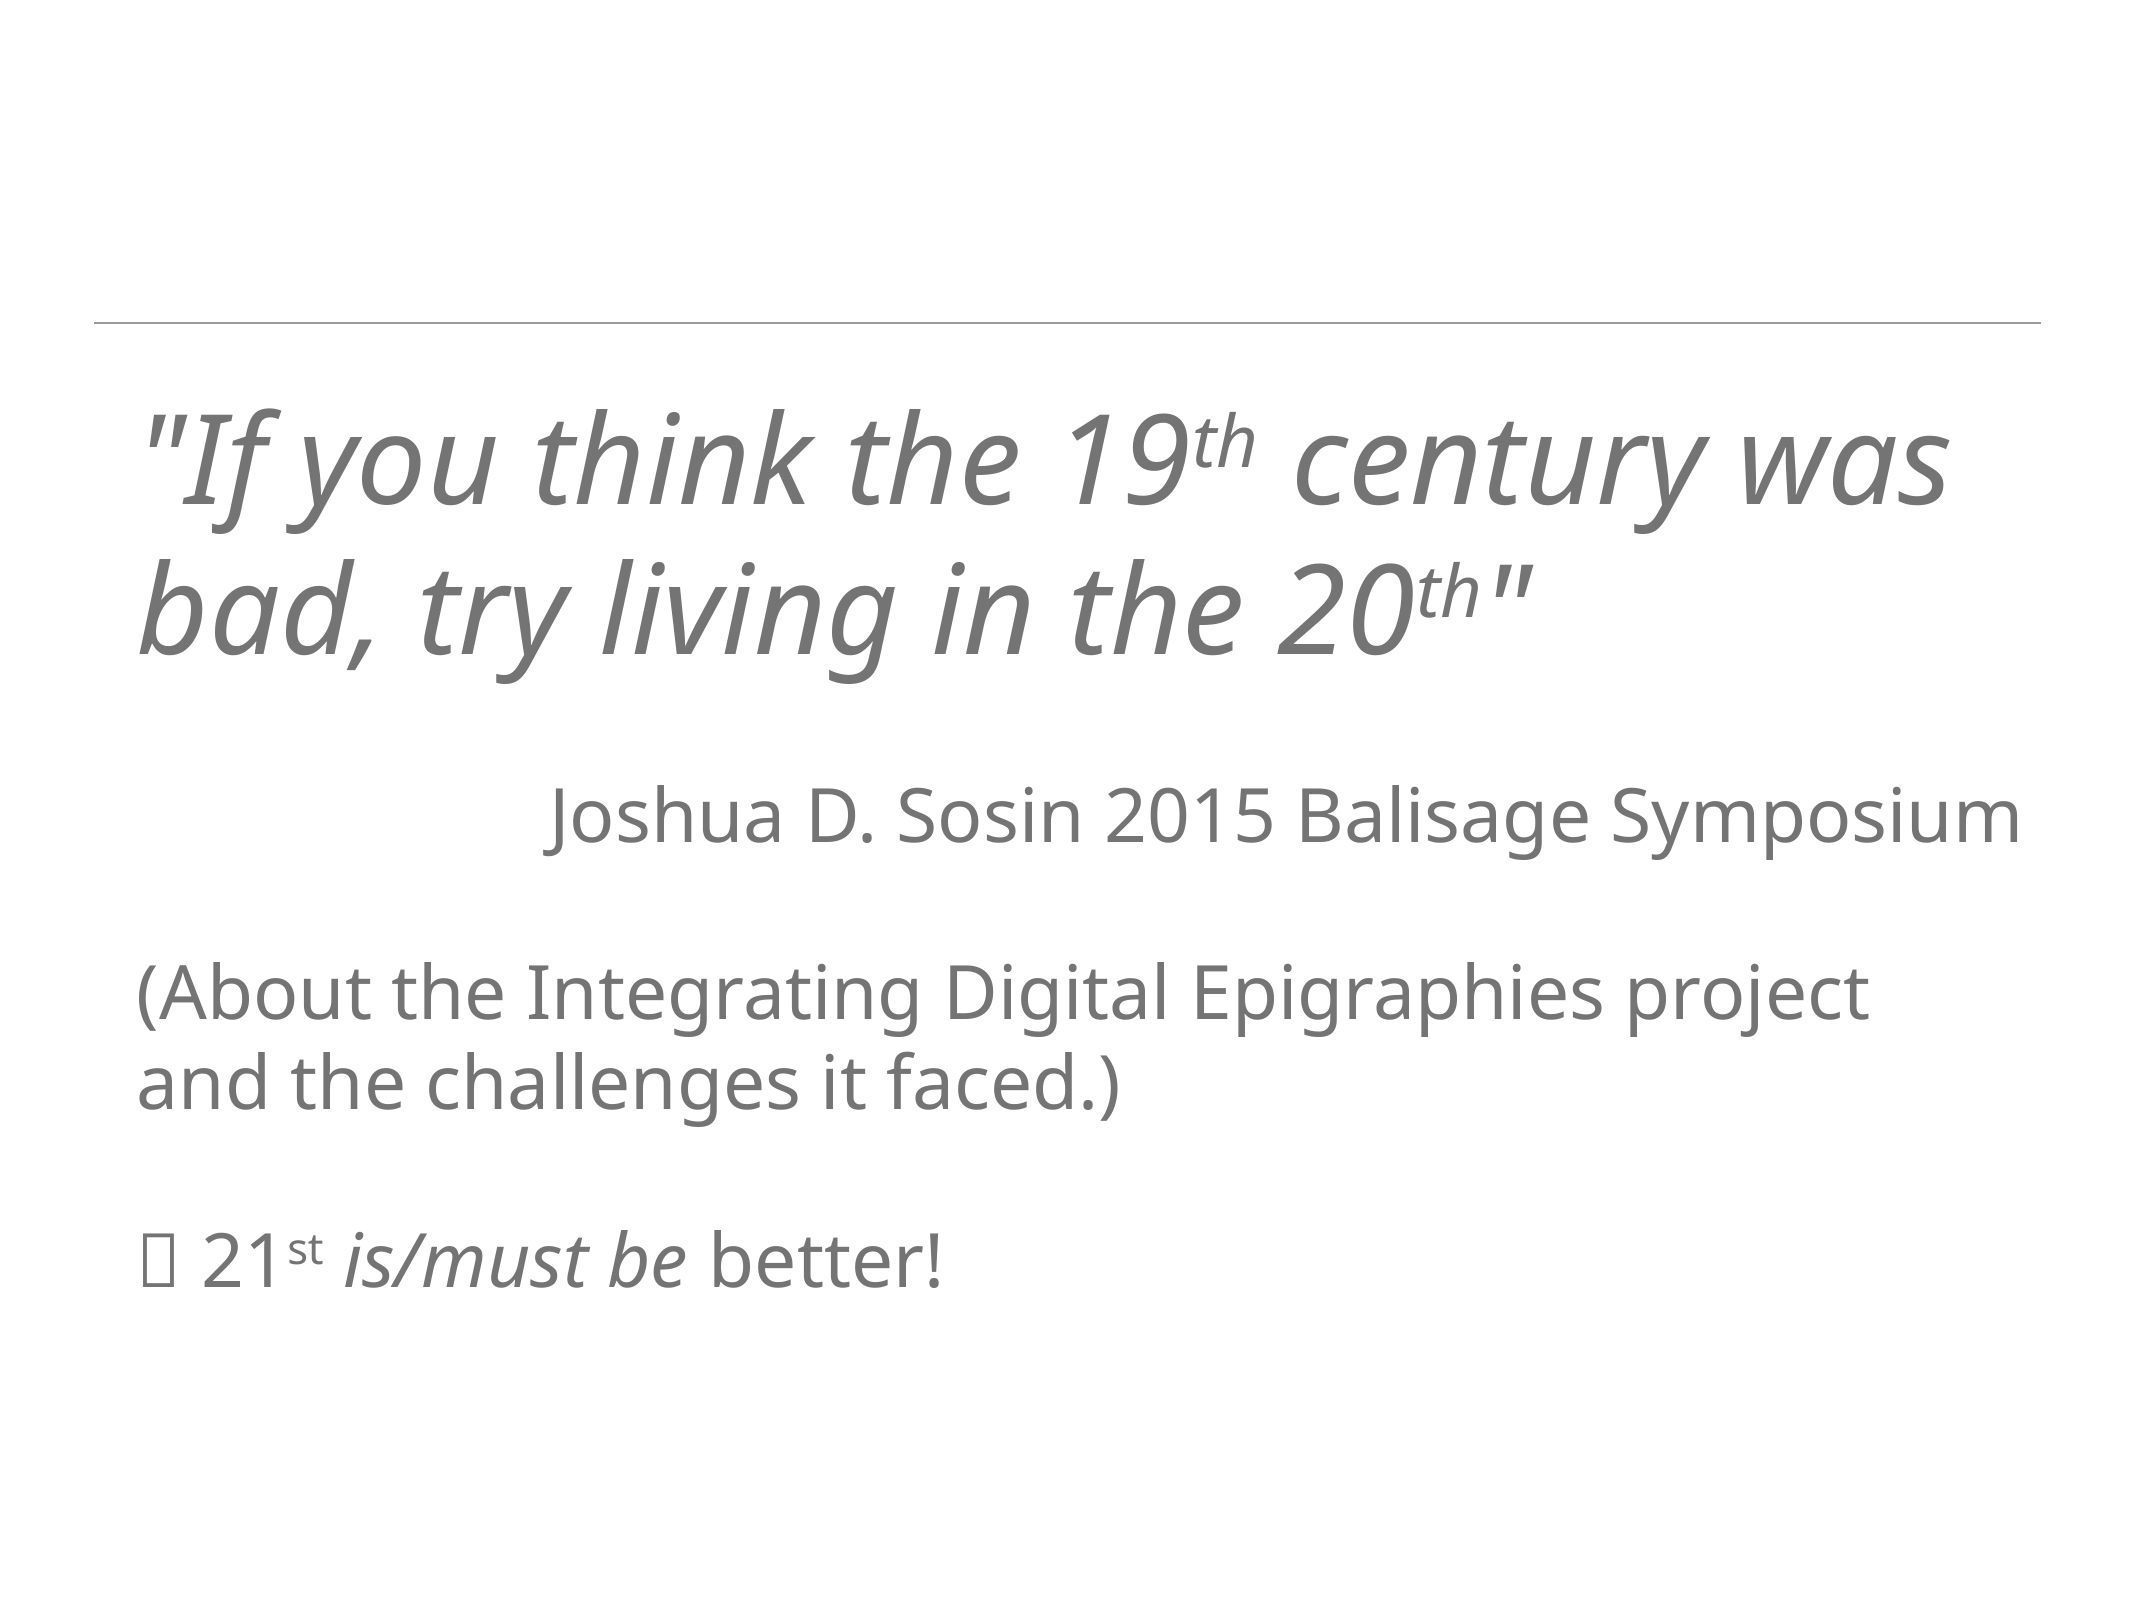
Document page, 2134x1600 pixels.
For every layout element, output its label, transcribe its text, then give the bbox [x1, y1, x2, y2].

list "If you think the 19th century was bad, try living in the 20th" Joshua D. Sosin 2015 Balisage Symposium (About the Integrating Digital Epigraphies project and the challenges it faced.)  21st is/must be better! [93, 364, 2040, 1459]
